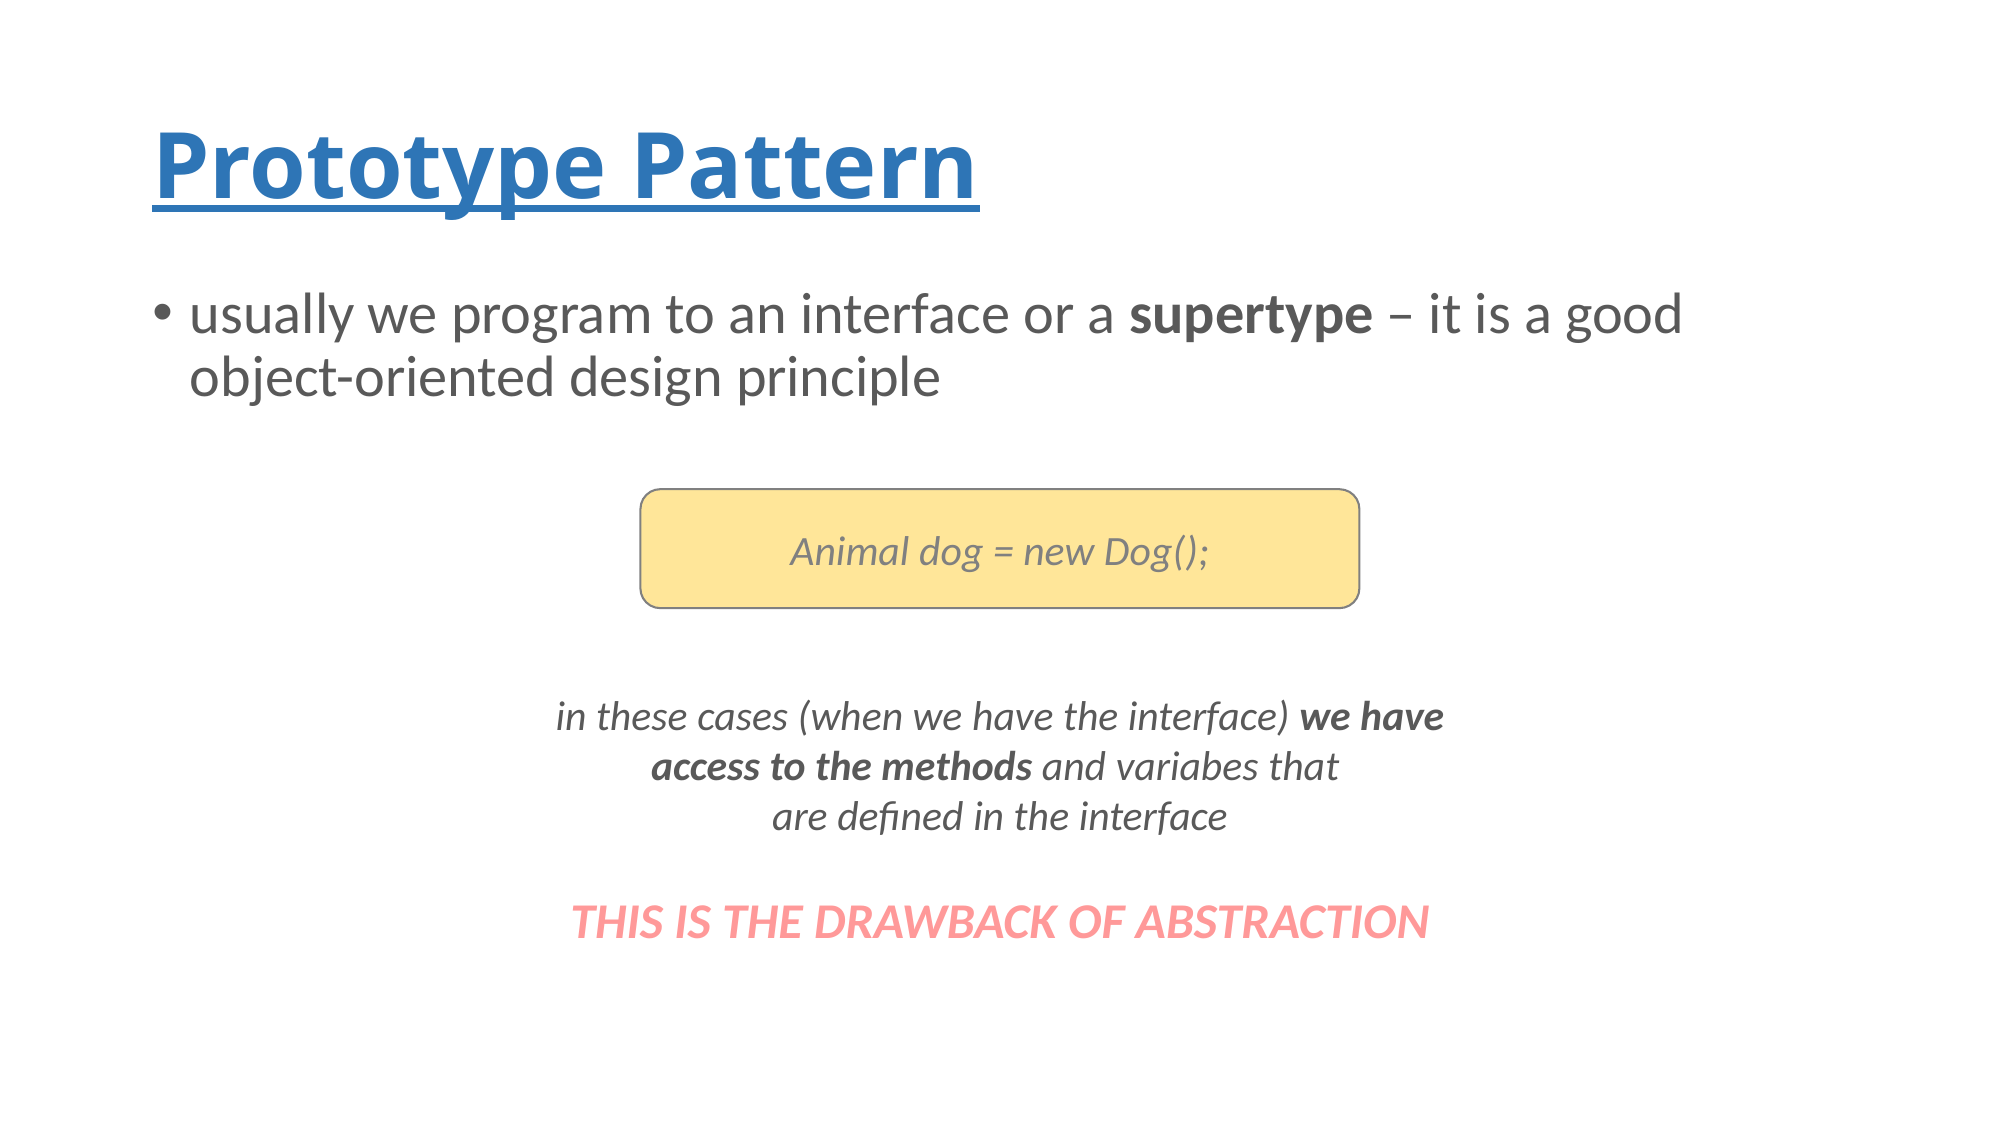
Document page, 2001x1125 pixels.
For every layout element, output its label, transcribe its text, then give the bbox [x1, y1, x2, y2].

text_box in these cases (when we have the interface) we have access to the methods and variabes that are defined in the interface THIS IS THE DRAWBACK OF ABSTRACTION [540, 681, 1460, 956]
list usually we program to an interface or a supertype – it is a good object-oriented design principle [137, 276, 1863, 1077]
text_box Animal dog = new Dog(); [639, 488, 1361, 610]
title Prototype Pattern [137, 59, 1863, 276]
